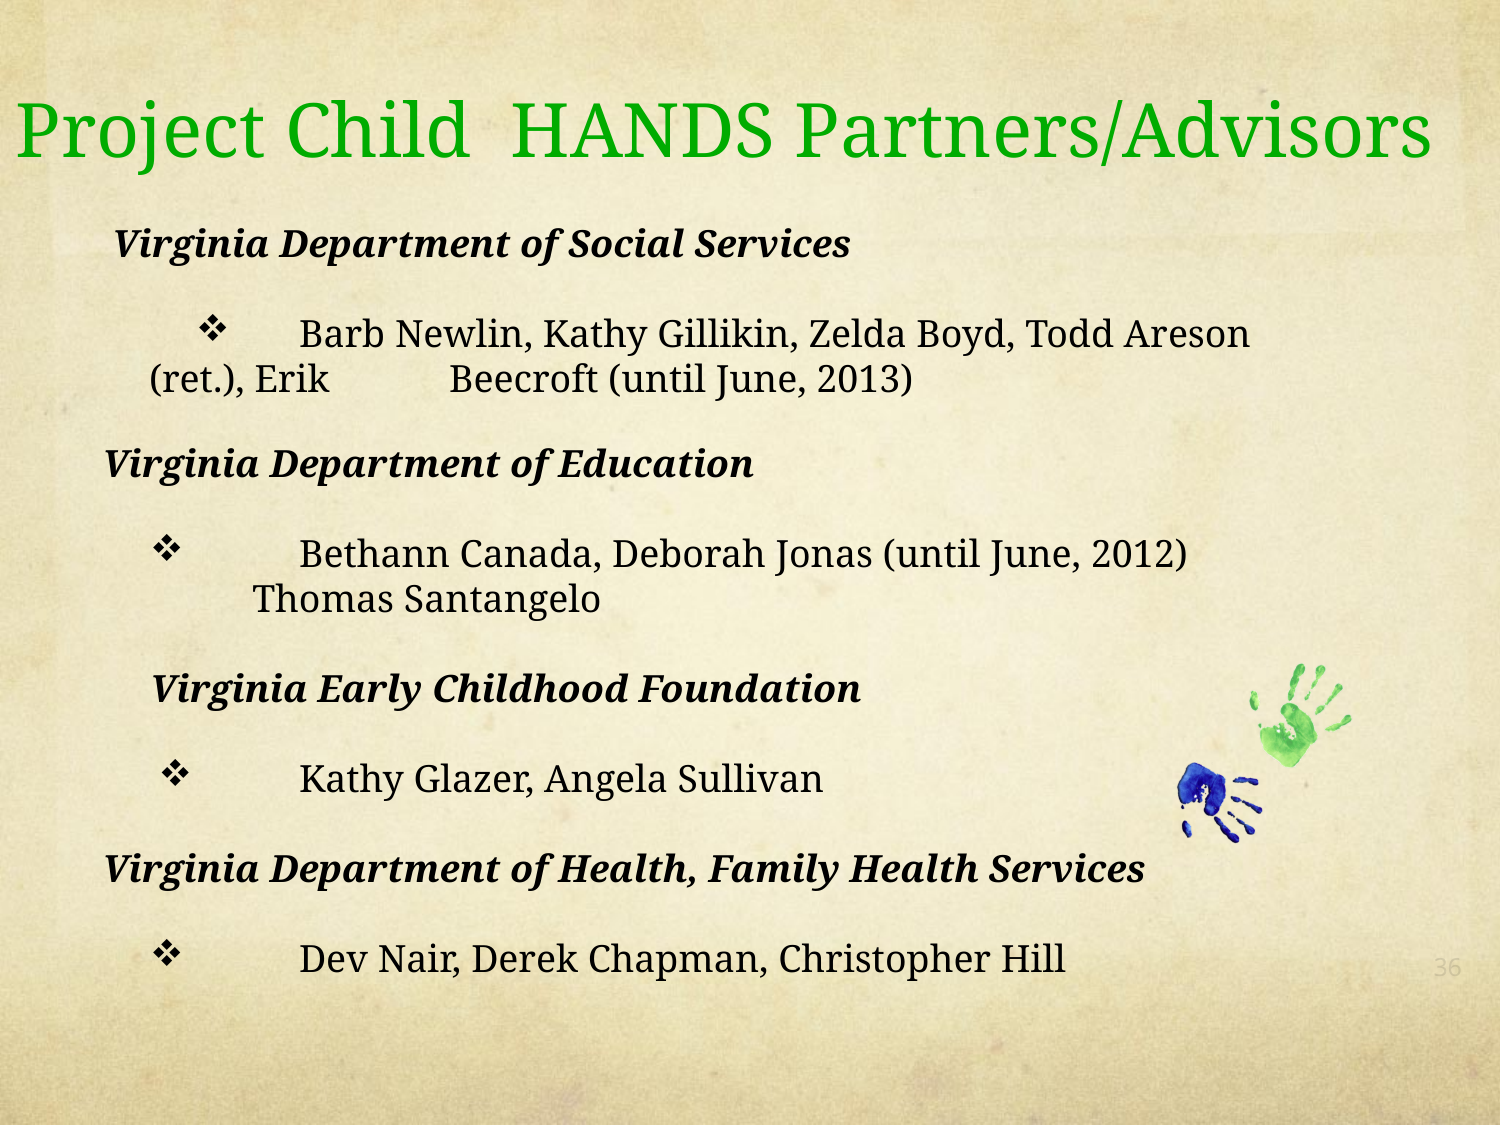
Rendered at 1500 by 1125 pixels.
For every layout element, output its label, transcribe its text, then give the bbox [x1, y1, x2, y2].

picture [0, 0, 1500, 1125]
text_box Virginia Department of Social Services Barb Newlin, Kathy Gillikin, Zelda Boyd, Todd Areson (ret.), Erik Beecroft (until June, 2013) Virginia Department of Education Bethann Canada, Deborah Jonas (until June, 2012) Thomas Santangelo Virginia Early Childhood Foundation Kathy Glazer, Angela Sullivan Virginia Department of Health, Family Health Services Dev Nair, Derek Chapman, Christopher Hill [87, 212, 1338, 988]
slide_number 36 [1233, 898, 1478, 1038]
text_box Project Child HANDS Partners/Advisors [1, 74, 1470, 180]
